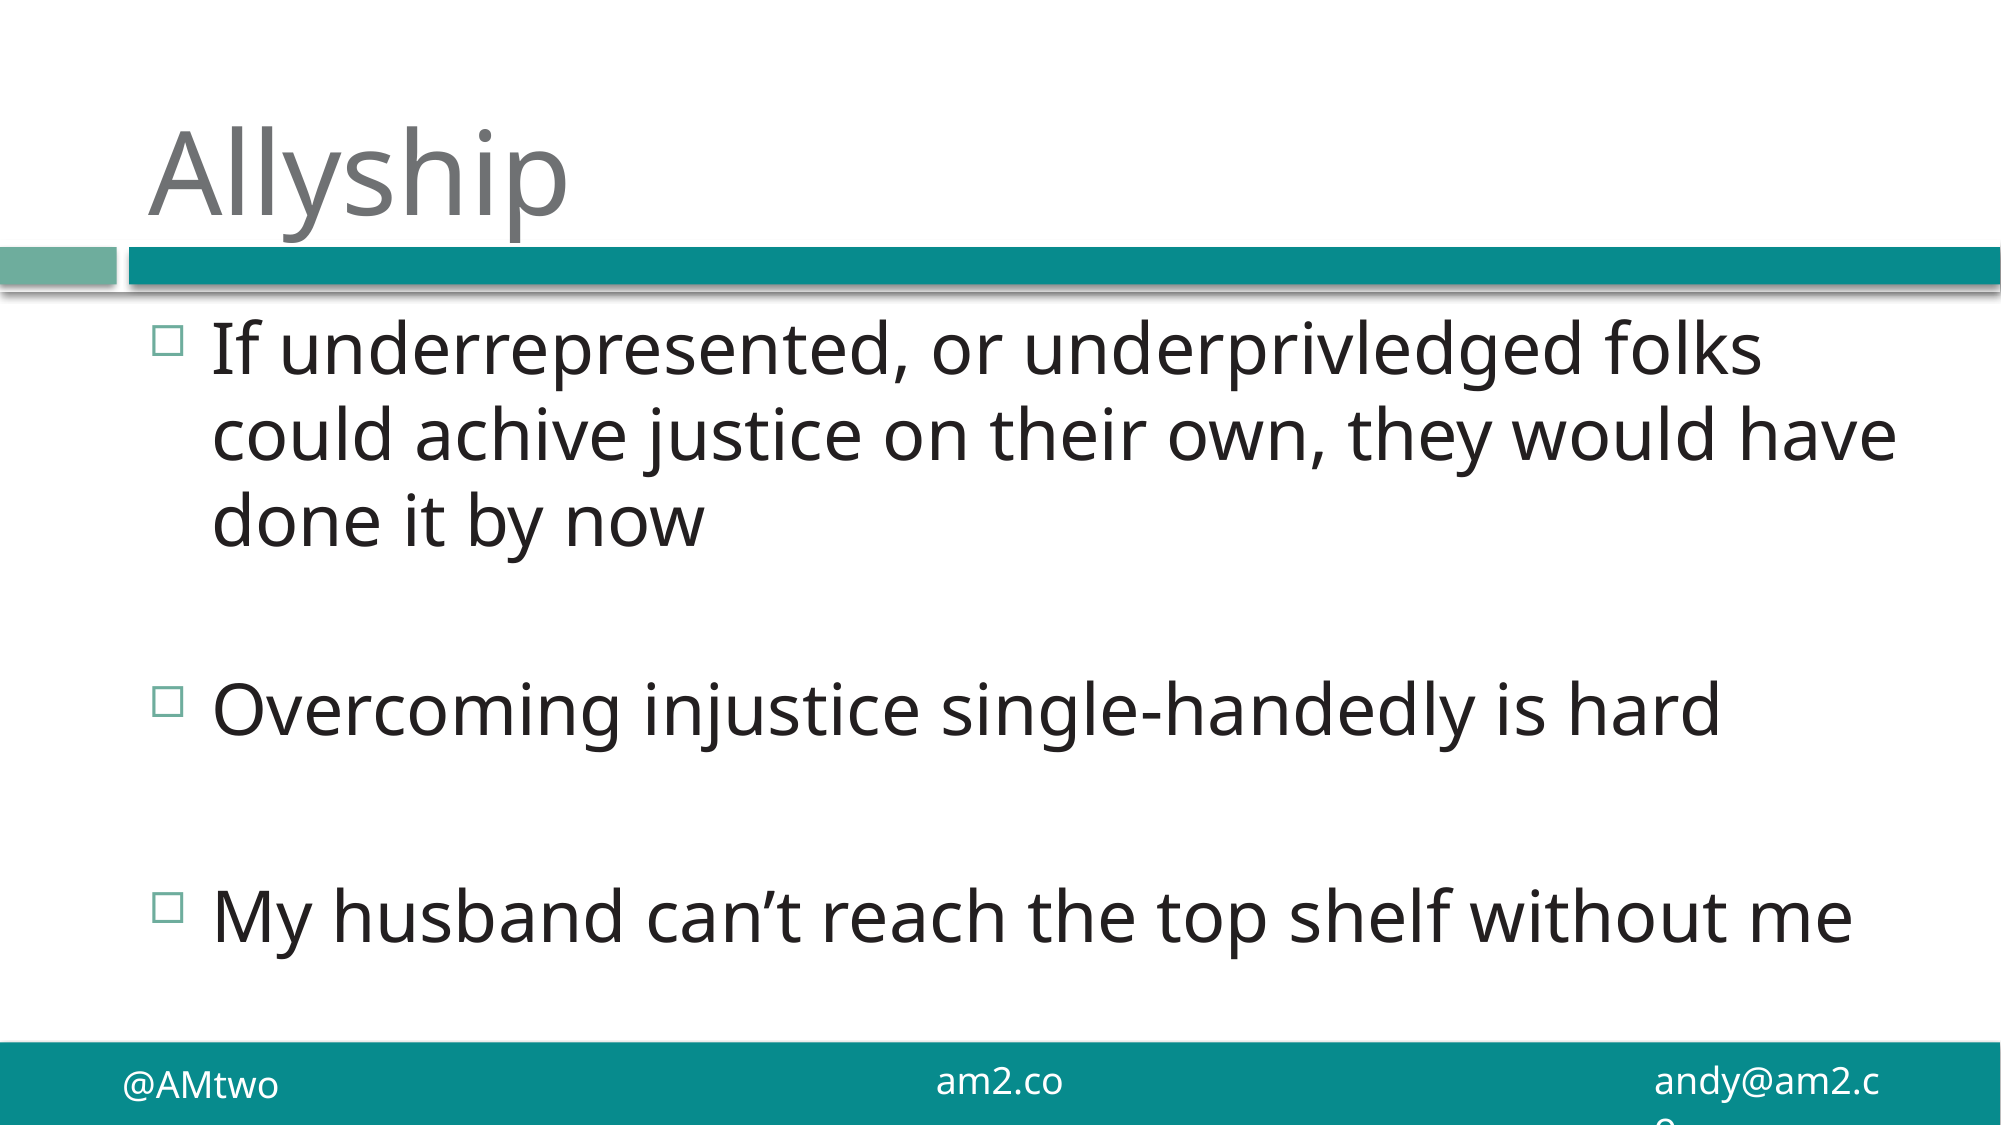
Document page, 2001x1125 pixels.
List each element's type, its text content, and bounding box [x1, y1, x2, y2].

title Allyship [133, 25, 1917, 246]
list If underrepresented, or underprivledged folks could achive justice on their own, they would have done it by now Overcoming injustice single-handedly is hard My husband can’t reach the top shelf without me [133, 295, 1918, 1028]
